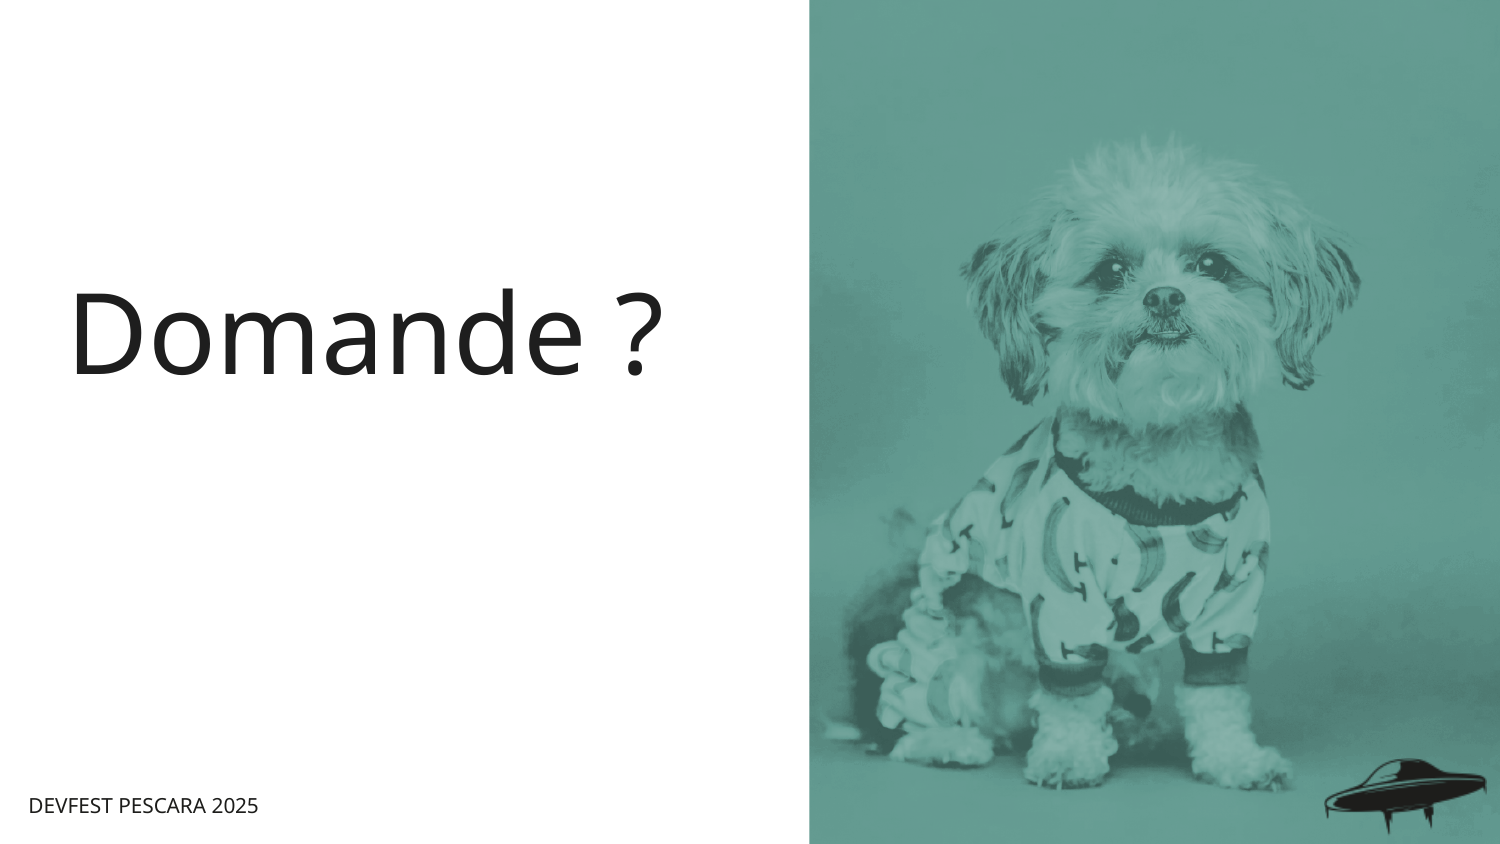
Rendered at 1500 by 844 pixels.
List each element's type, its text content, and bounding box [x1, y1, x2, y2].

picture [809, 0, 1500, 844]
text_box Domande ? [51, 91, 759, 568]
